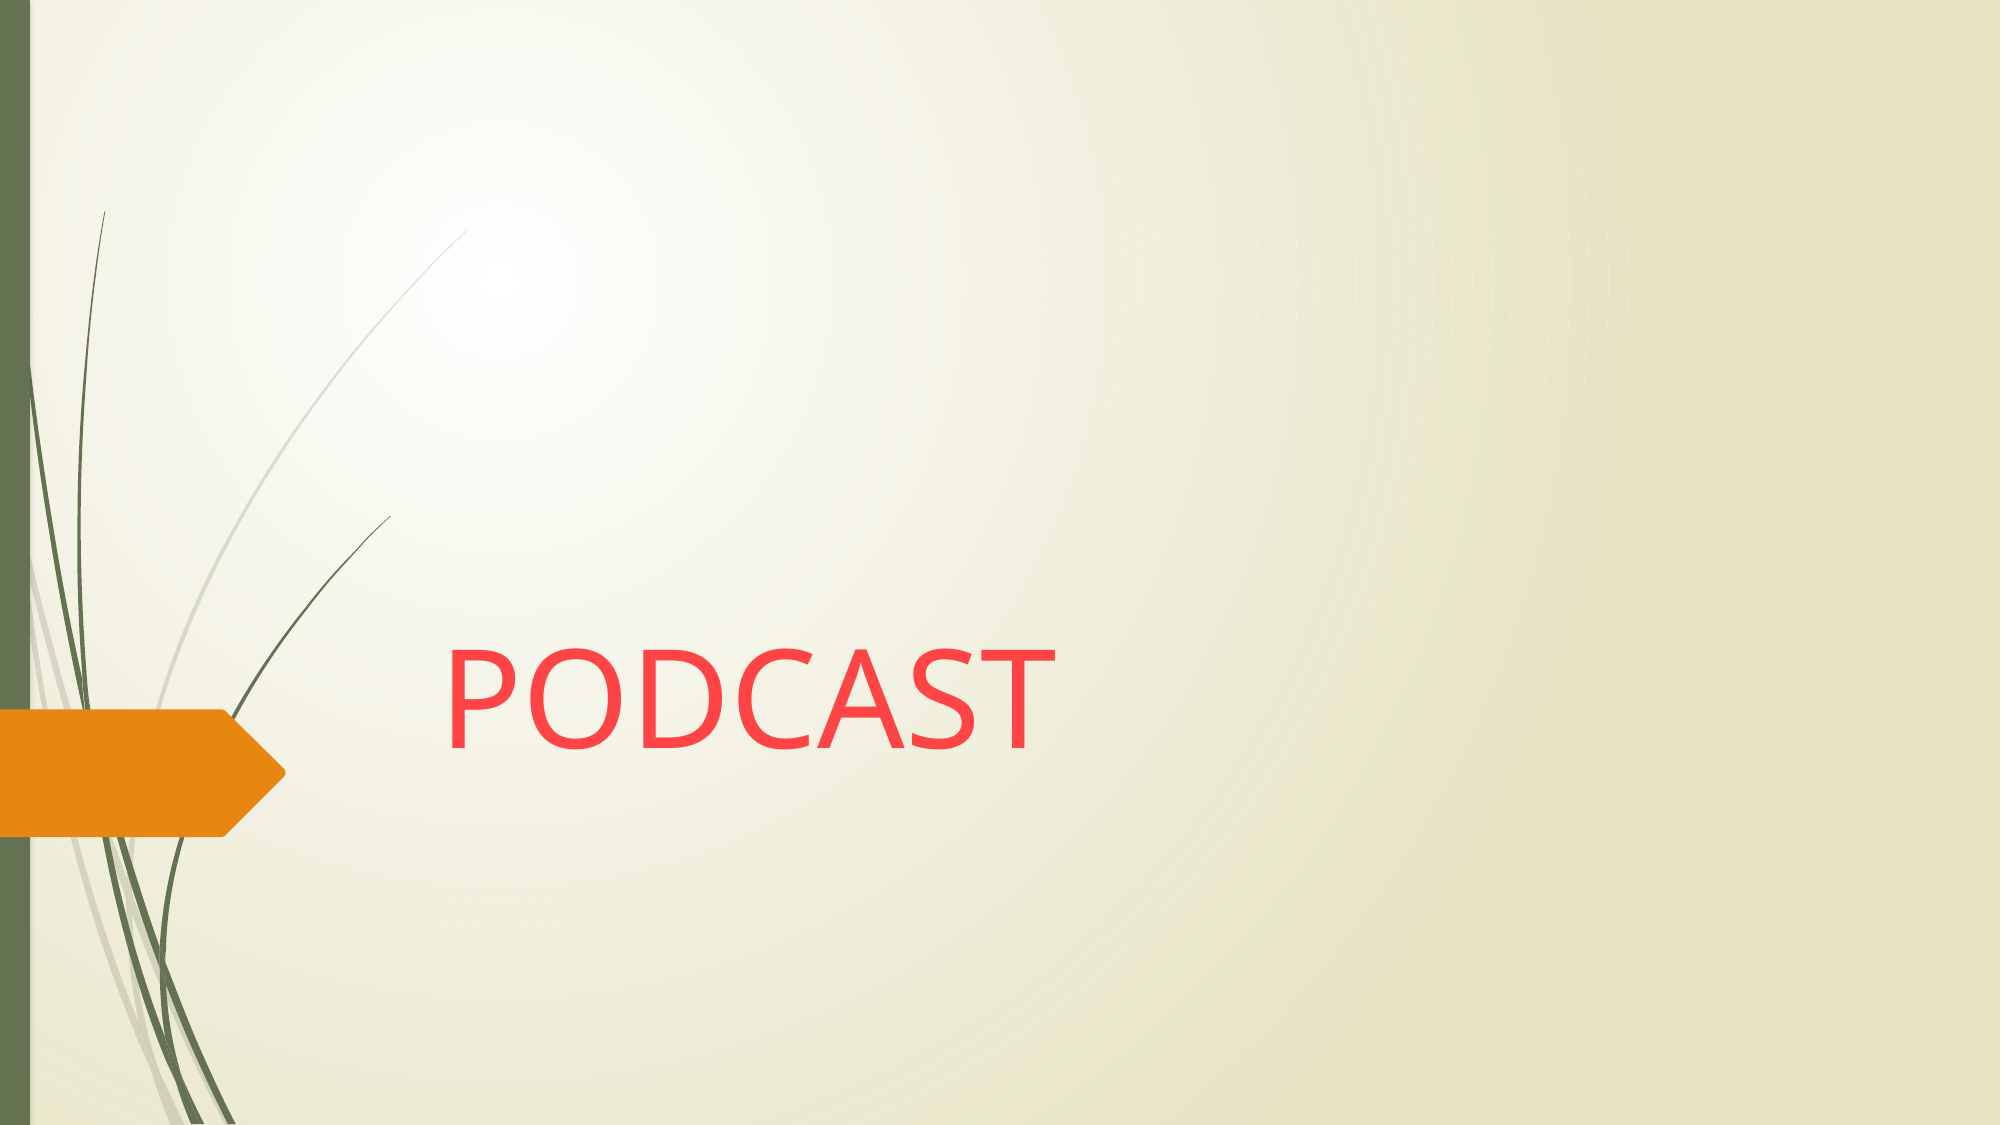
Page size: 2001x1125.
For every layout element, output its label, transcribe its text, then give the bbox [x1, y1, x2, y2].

title PODCAST [424, 412, 1888, 784]
